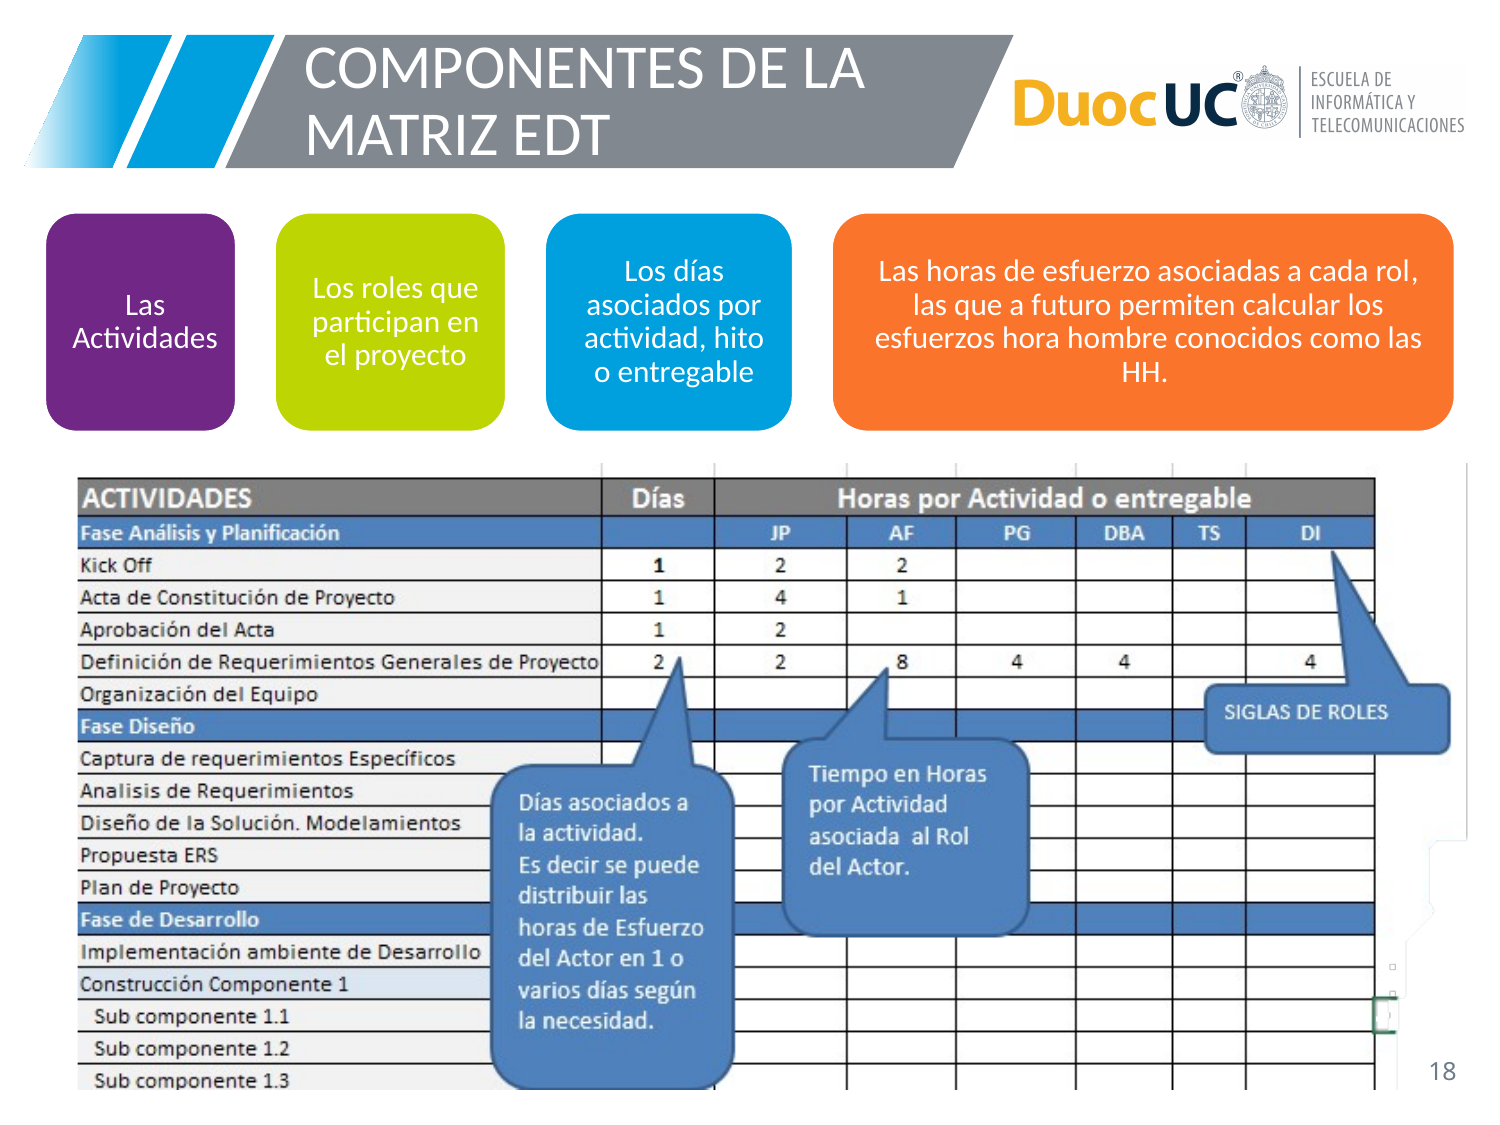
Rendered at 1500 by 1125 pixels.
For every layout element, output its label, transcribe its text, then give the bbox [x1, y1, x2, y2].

picture [77, 463, 1477, 1091]
title COMPONENTES DE LA MATRIZ EDT [289, 34, 993, 169]
picture [1013, 63, 1465, 140]
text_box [23, 211, 1477, 434]
